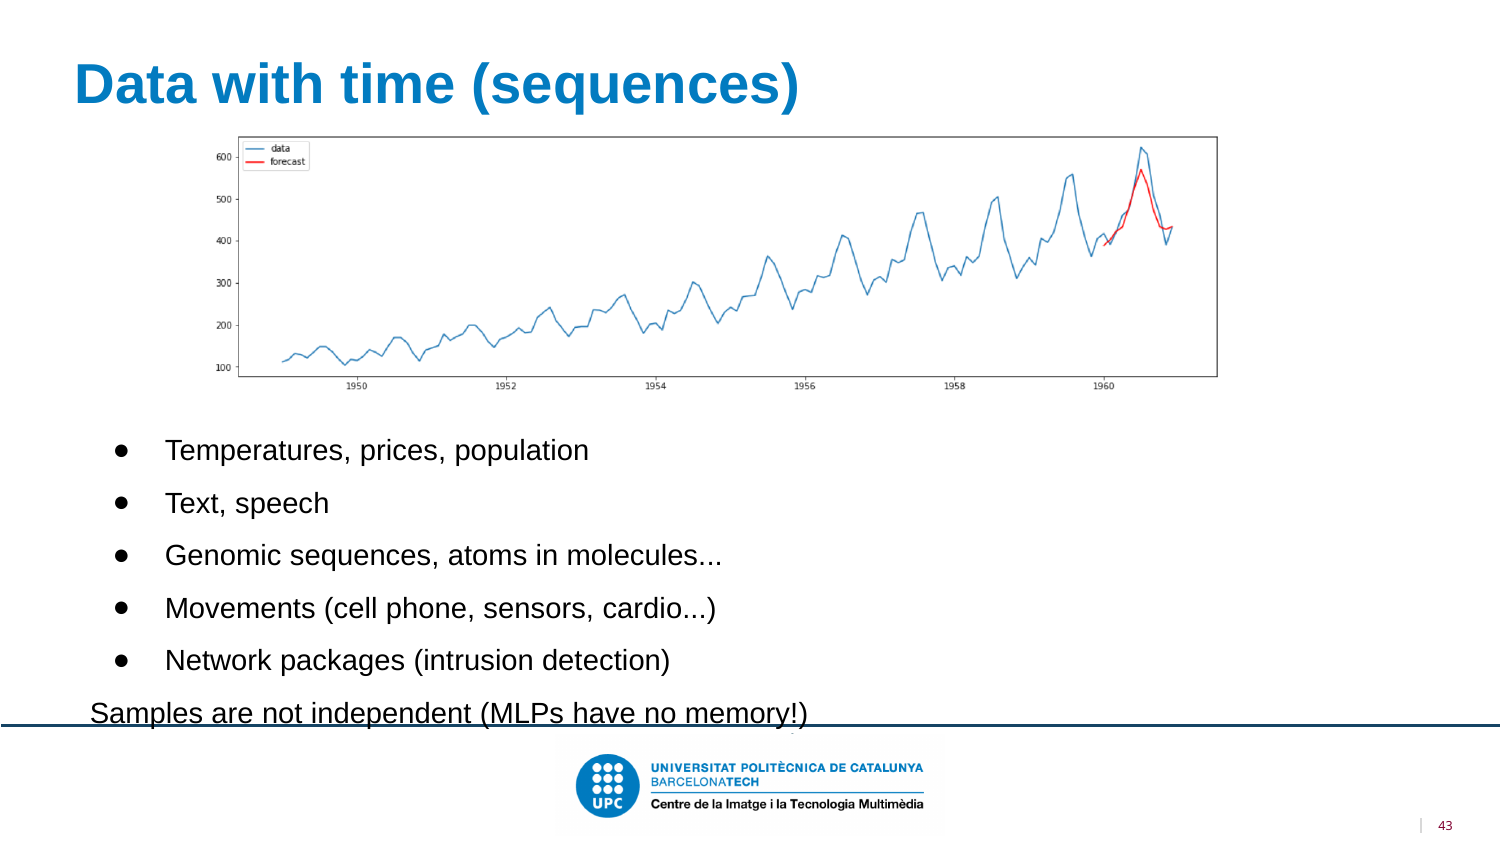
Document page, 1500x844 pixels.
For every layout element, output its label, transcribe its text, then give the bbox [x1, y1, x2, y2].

text_box Temperatures, prices, population Text, speech Genomic sequences, atoms in molecules... Movements (cell phone, sensors, cardio...) Network packages (intrusion detection) Samples are not independent (MLPs have no memory!) [74, 399, 1358, 744]
list Data with time (sequences) [74, 47, 1428, 131]
picture [202, 130, 1229, 400]
picture [555, 744, 945, 836]
